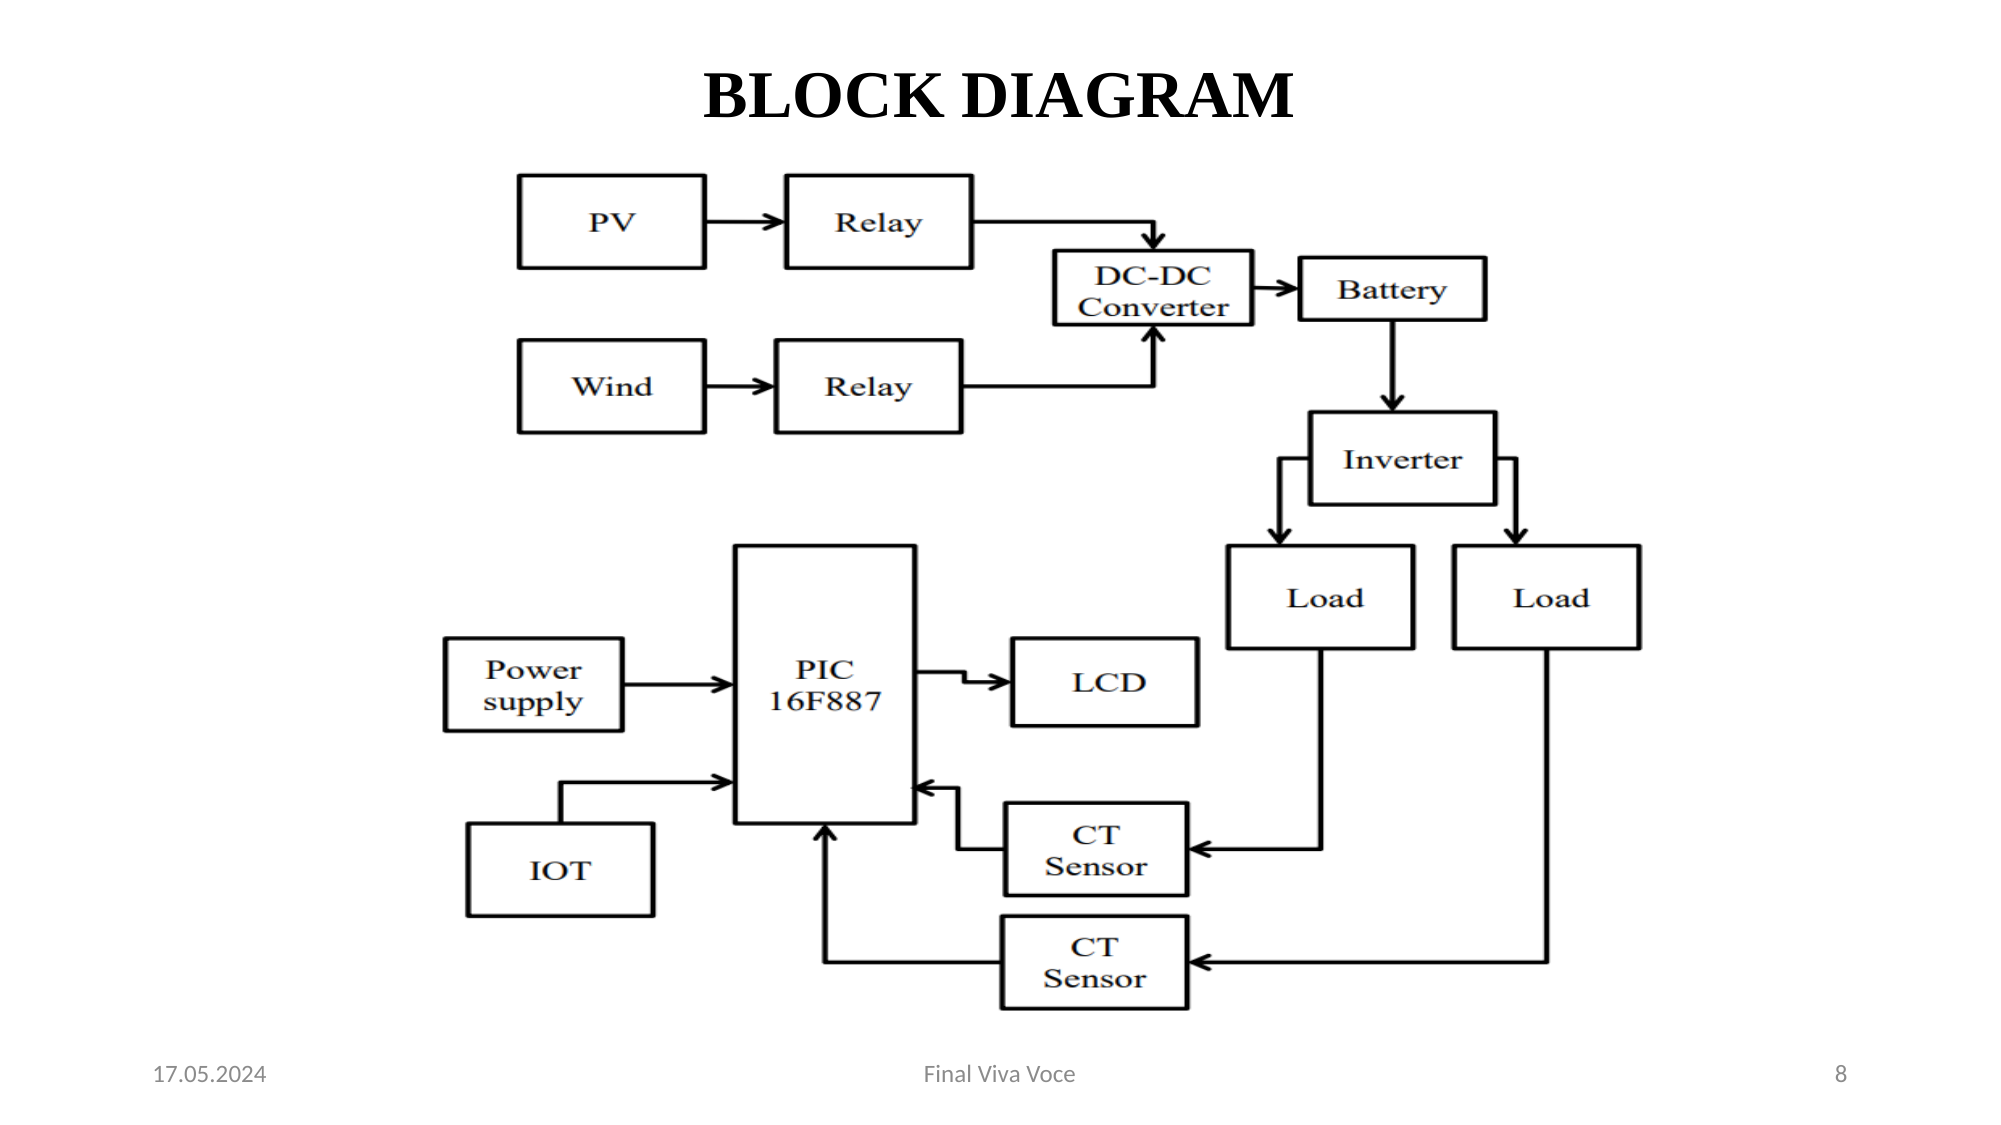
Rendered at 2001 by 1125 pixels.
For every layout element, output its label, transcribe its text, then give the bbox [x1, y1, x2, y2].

picture [382, 162, 1675, 1023]
slide_number 8 [1412, 1042, 1863, 1103]
text_box BLOCK DIAGRAM [137, 0, 1863, 193]
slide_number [137, 1042, 588, 1103]
footer Final Viva Voce [662, 1042, 1338, 1103]
